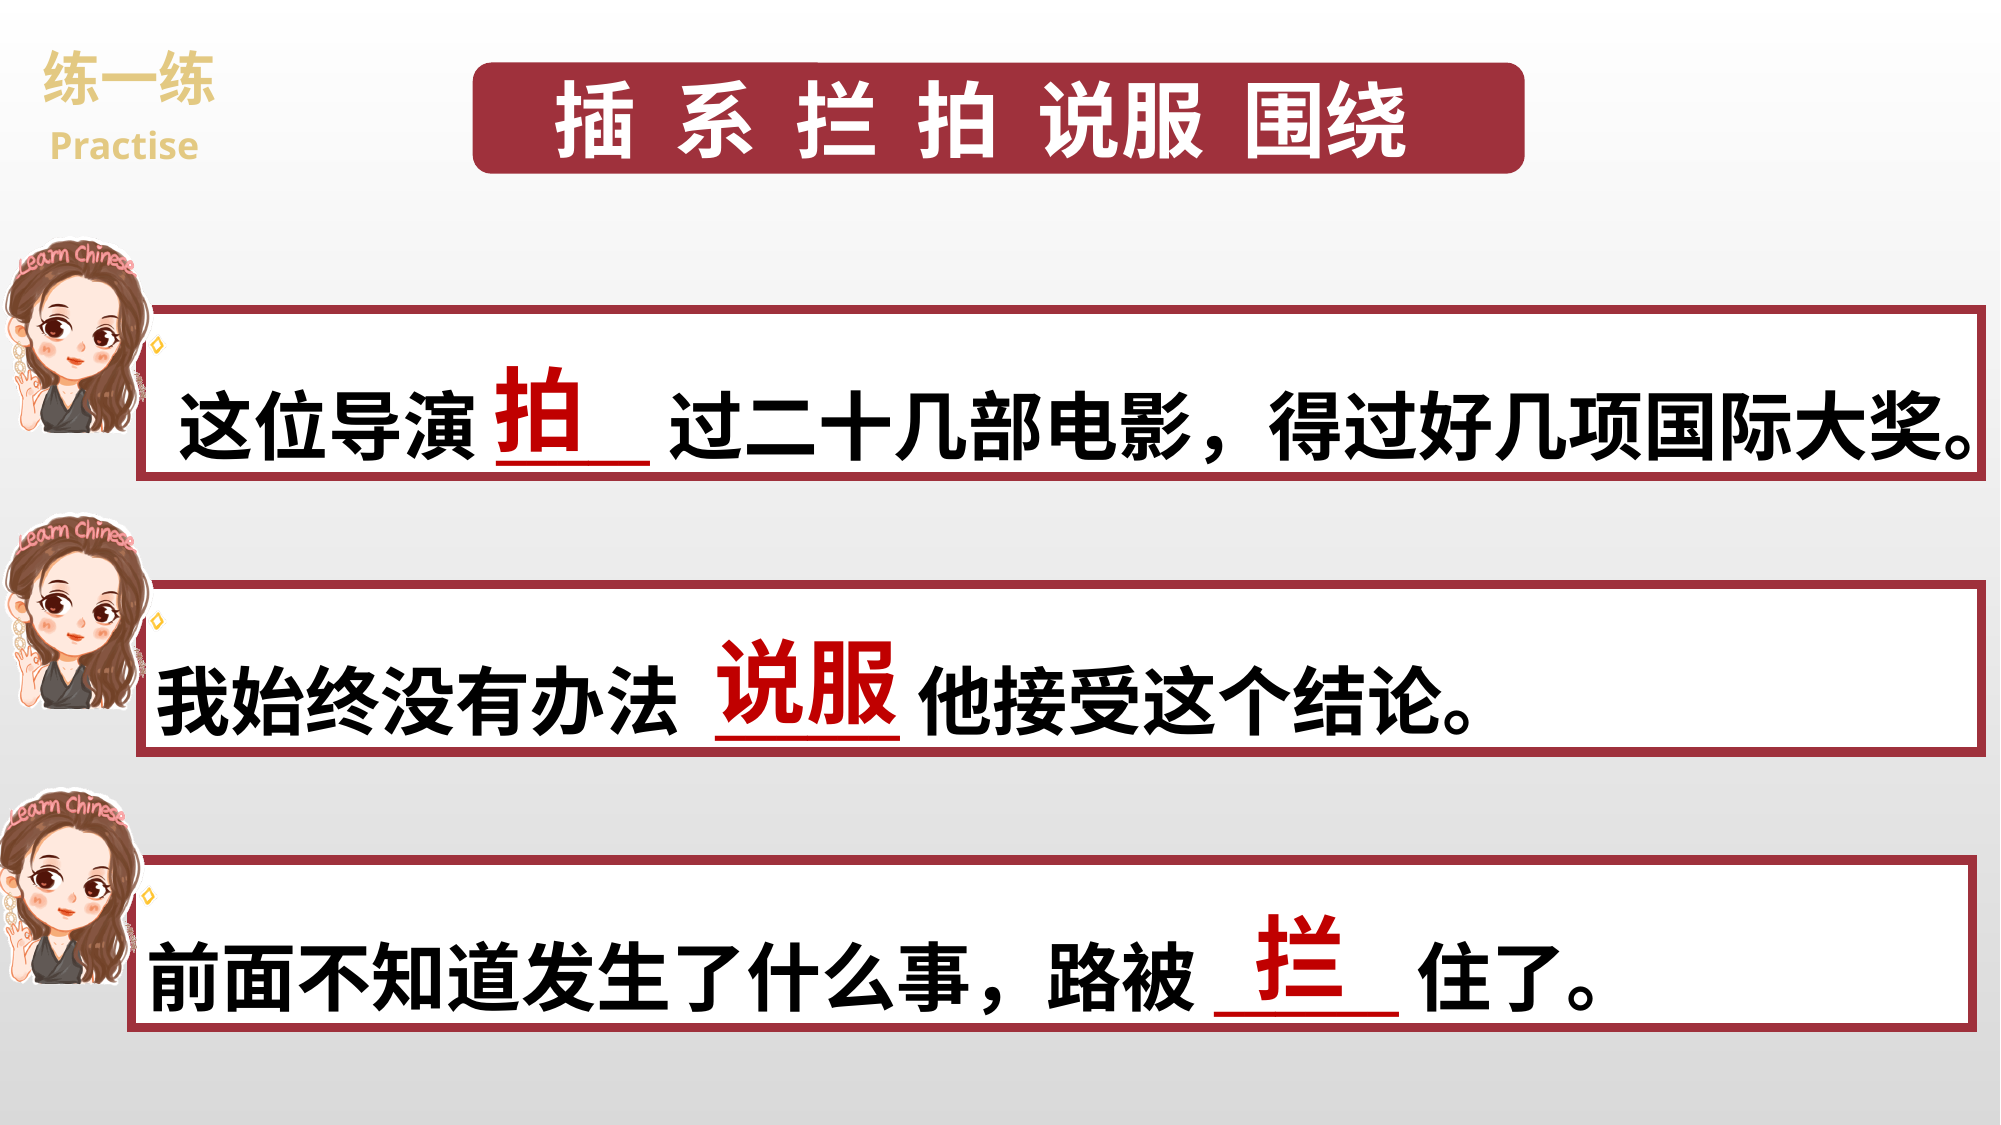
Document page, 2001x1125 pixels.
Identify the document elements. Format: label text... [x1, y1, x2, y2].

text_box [0, 760, 1973, 1028]
text_box 练一练 [27, 35, 233, 120]
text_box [0, 485, 1982, 753]
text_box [0, 209, 1982, 477]
text_box Practise [34, 115, 215, 175]
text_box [472, 61, 1528, 178]
